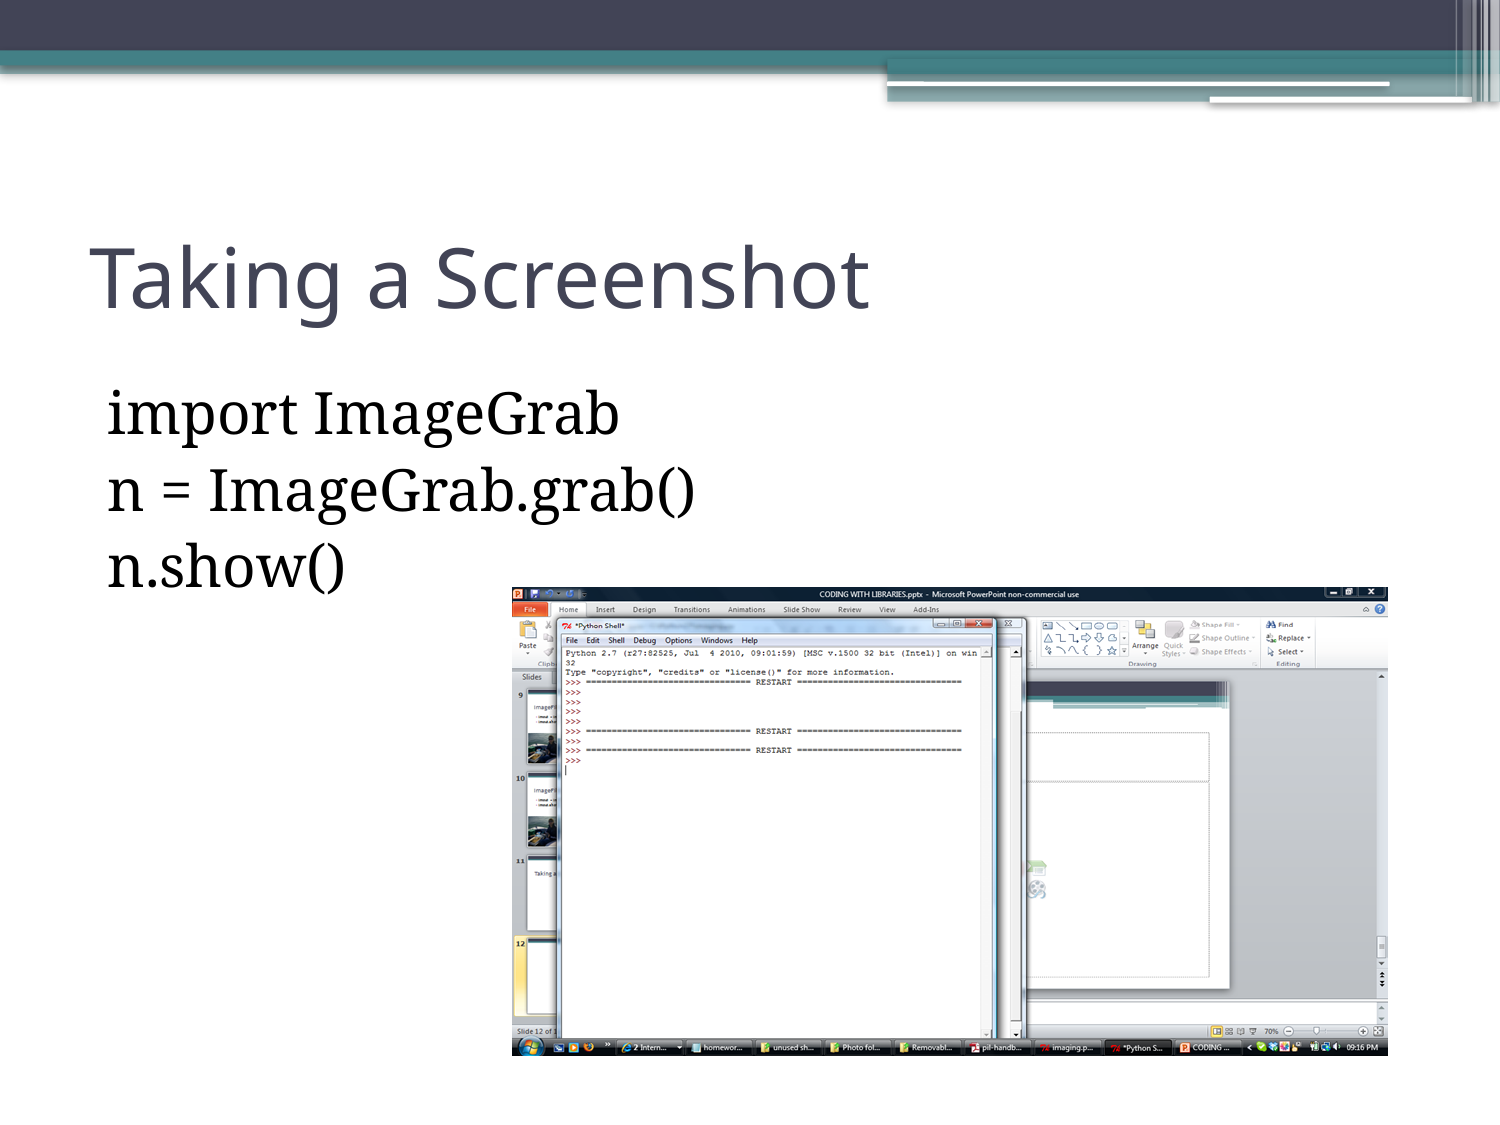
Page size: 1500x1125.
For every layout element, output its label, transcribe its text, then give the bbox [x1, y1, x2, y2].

title Taking a Screenshot [75, 187, 1425, 363]
list import ImageGrab n = ImageGrab.grab() n.show() [75, 368, 1425, 1079]
picture [512, 587, 1388, 1057]
